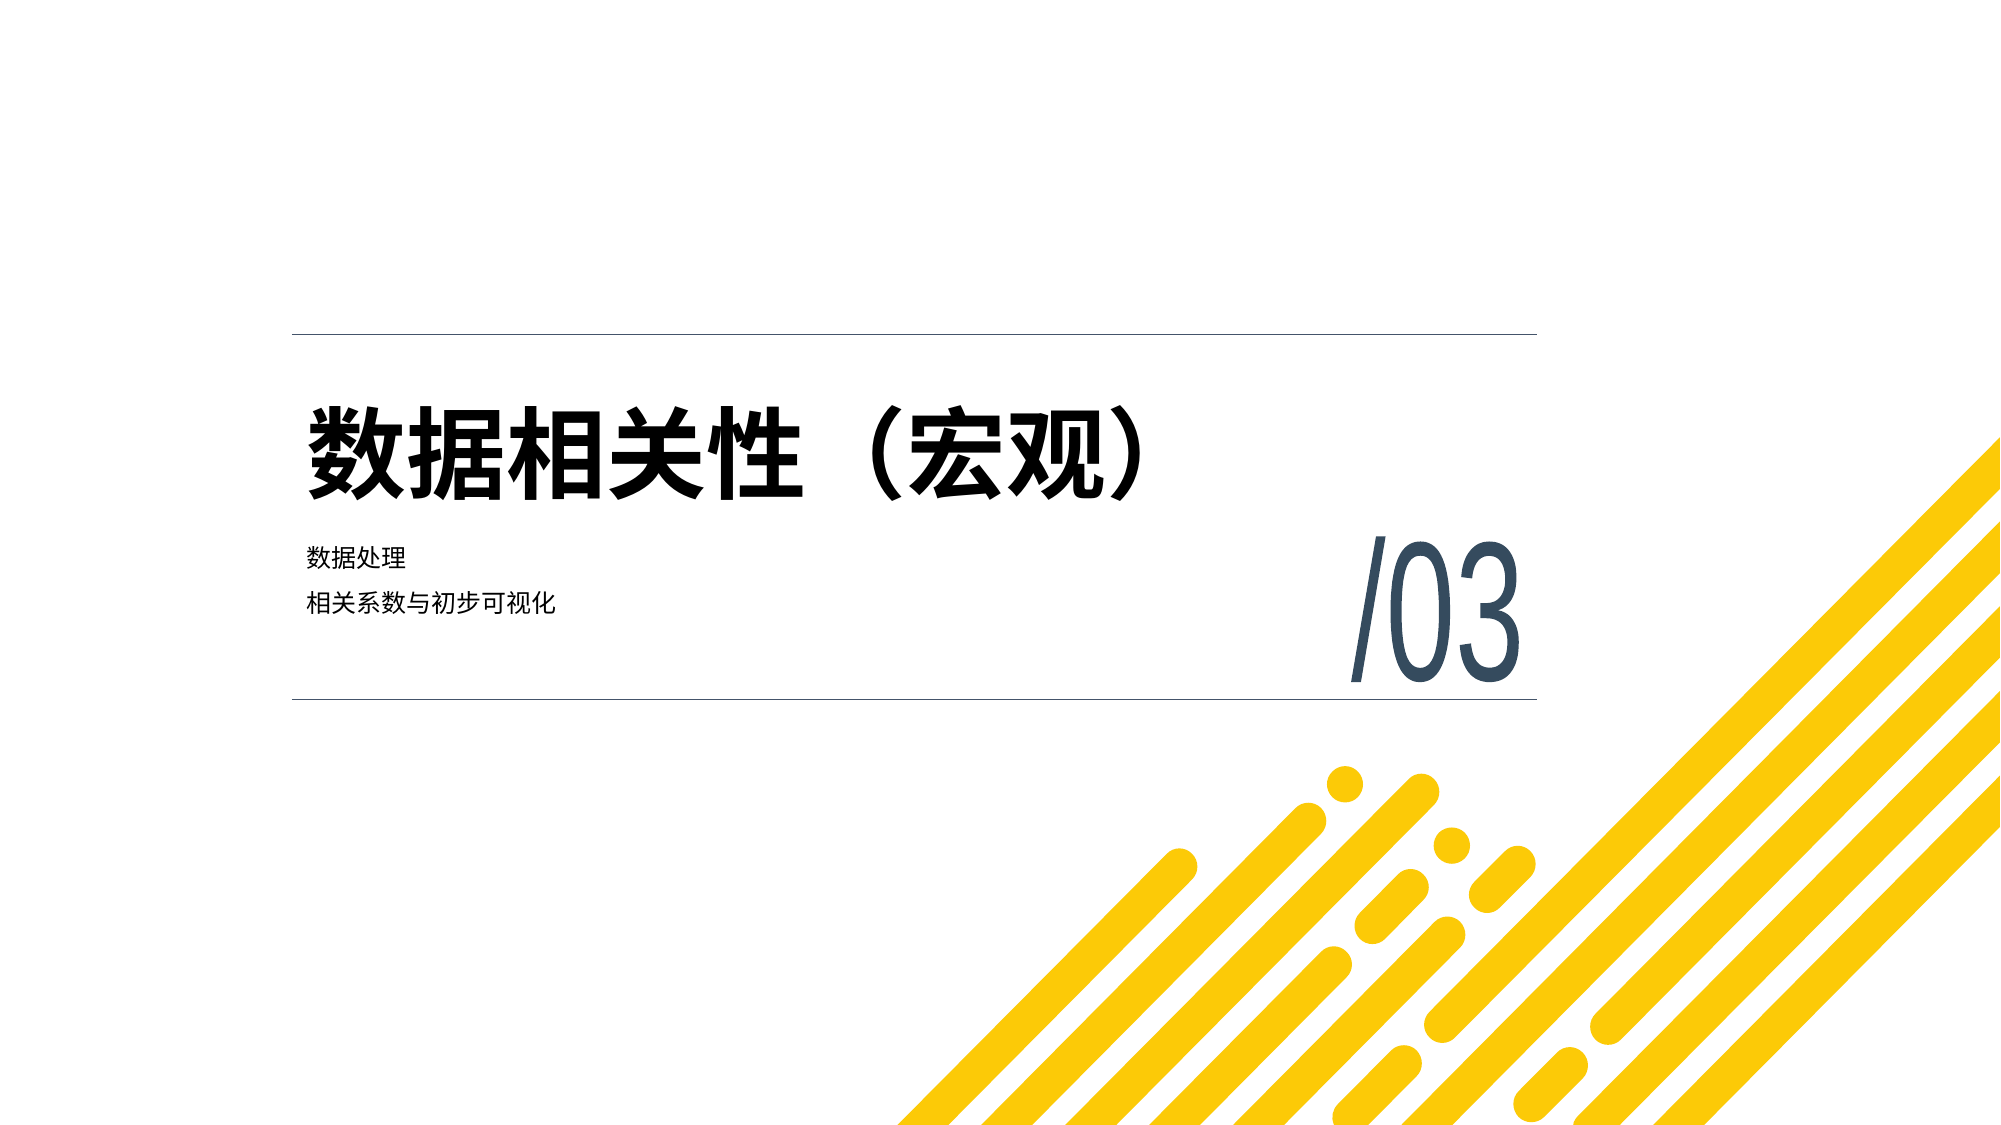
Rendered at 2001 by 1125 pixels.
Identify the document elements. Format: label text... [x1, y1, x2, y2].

title 数据相关性（宏观） [291, 332, 1537, 521]
list 数据处理 相关系数与初步可视化 [291, 521, 1537, 699]
